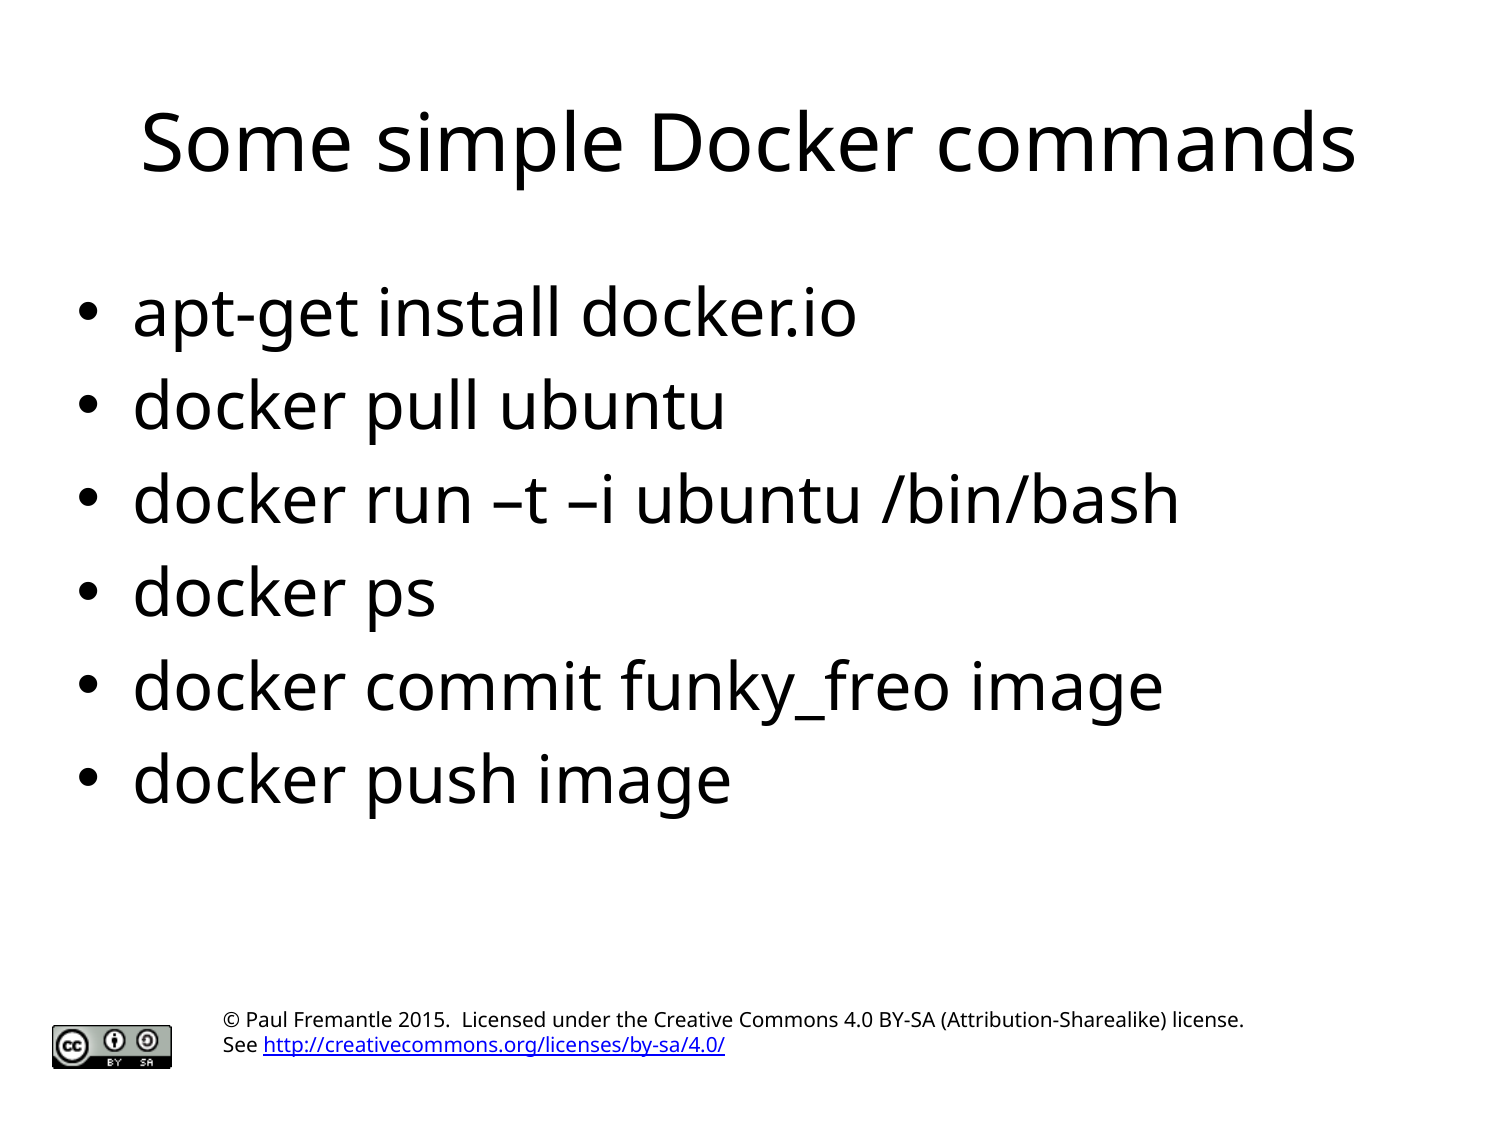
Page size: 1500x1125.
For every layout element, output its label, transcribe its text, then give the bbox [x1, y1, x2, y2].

title Some simple Docker commands [75, 45, 1425, 233]
picture [52, 1025, 172, 1069]
list apt-get install docker.io docker pull ubuntu docker run –t –i ubuntu /bin/bash docker ps docker commit funky_freo image docker push image [61, 262, 1412, 1005]
